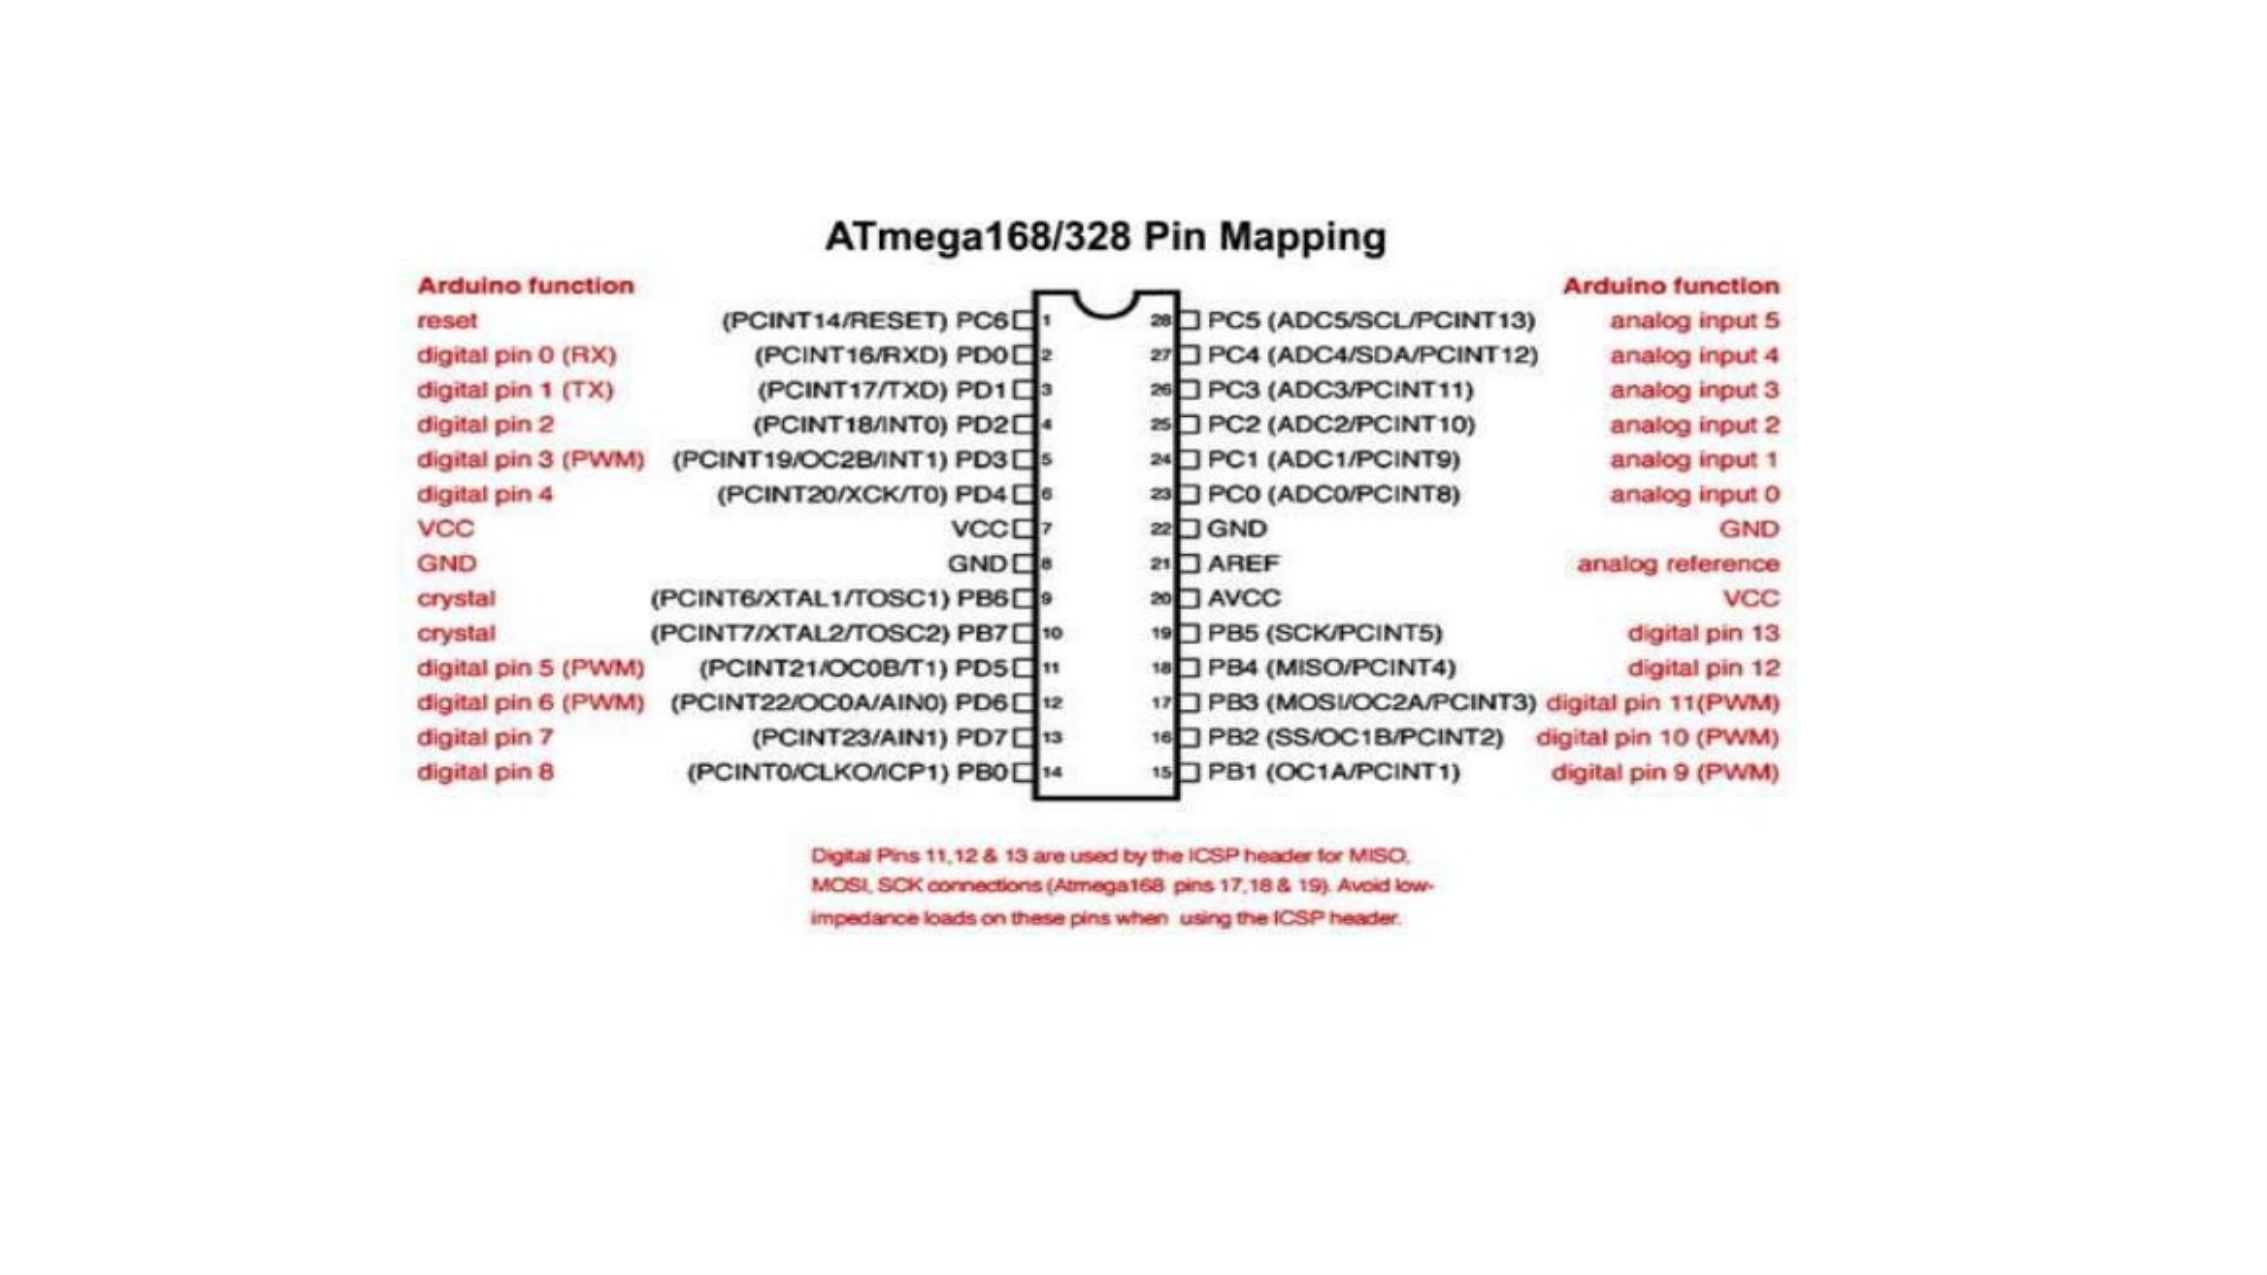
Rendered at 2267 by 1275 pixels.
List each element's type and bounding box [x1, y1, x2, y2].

picture [385, 217, 1800, 952]
